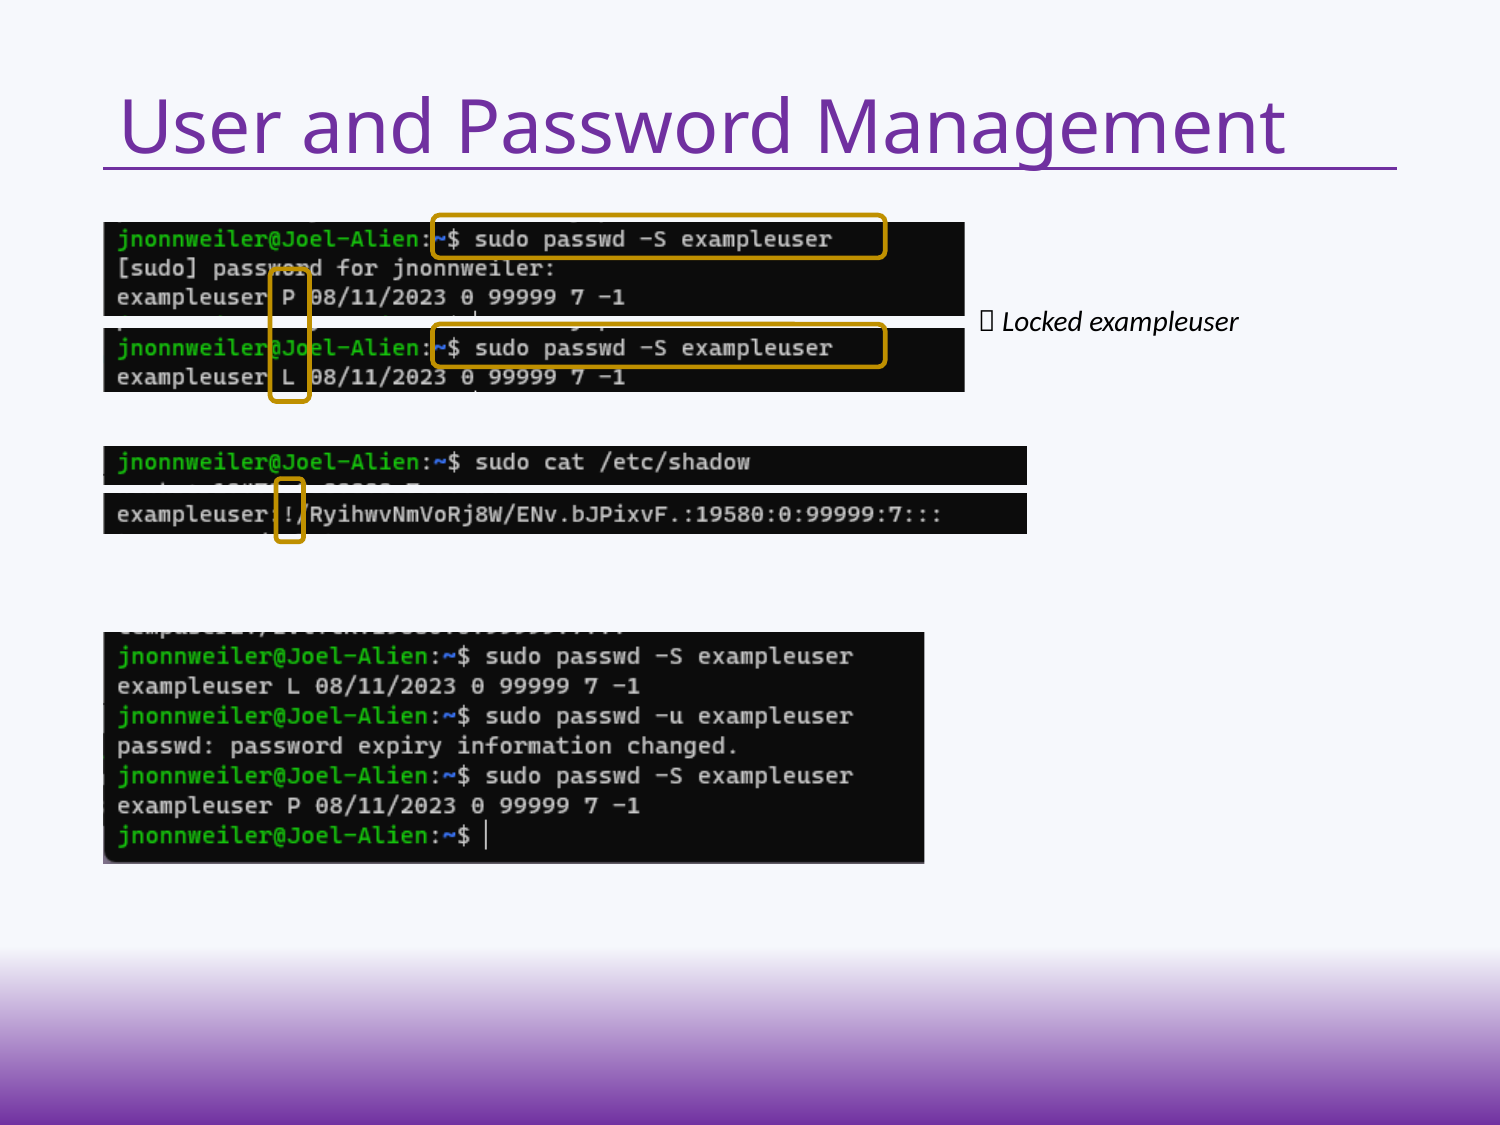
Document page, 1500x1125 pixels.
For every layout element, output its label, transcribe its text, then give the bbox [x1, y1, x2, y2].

title User and Password Management [103, 49, 1397, 210]
text_box [432, 323, 886, 328]
text_box [274, 485, 305, 493]
text_box  Locked exampleuser [963, 294, 1255, 345]
picture [103, 222, 965, 316]
picture [103, 493, 1027, 534]
text_box [274, 534, 305, 543]
picture [103, 632, 925, 864]
picture [103, 328, 965, 392]
text_box [268, 392, 311, 403]
text_box [268, 316, 311, 328]
text_box [431, 213, 887, 222]
picture [103, 446, 1027, 485]
